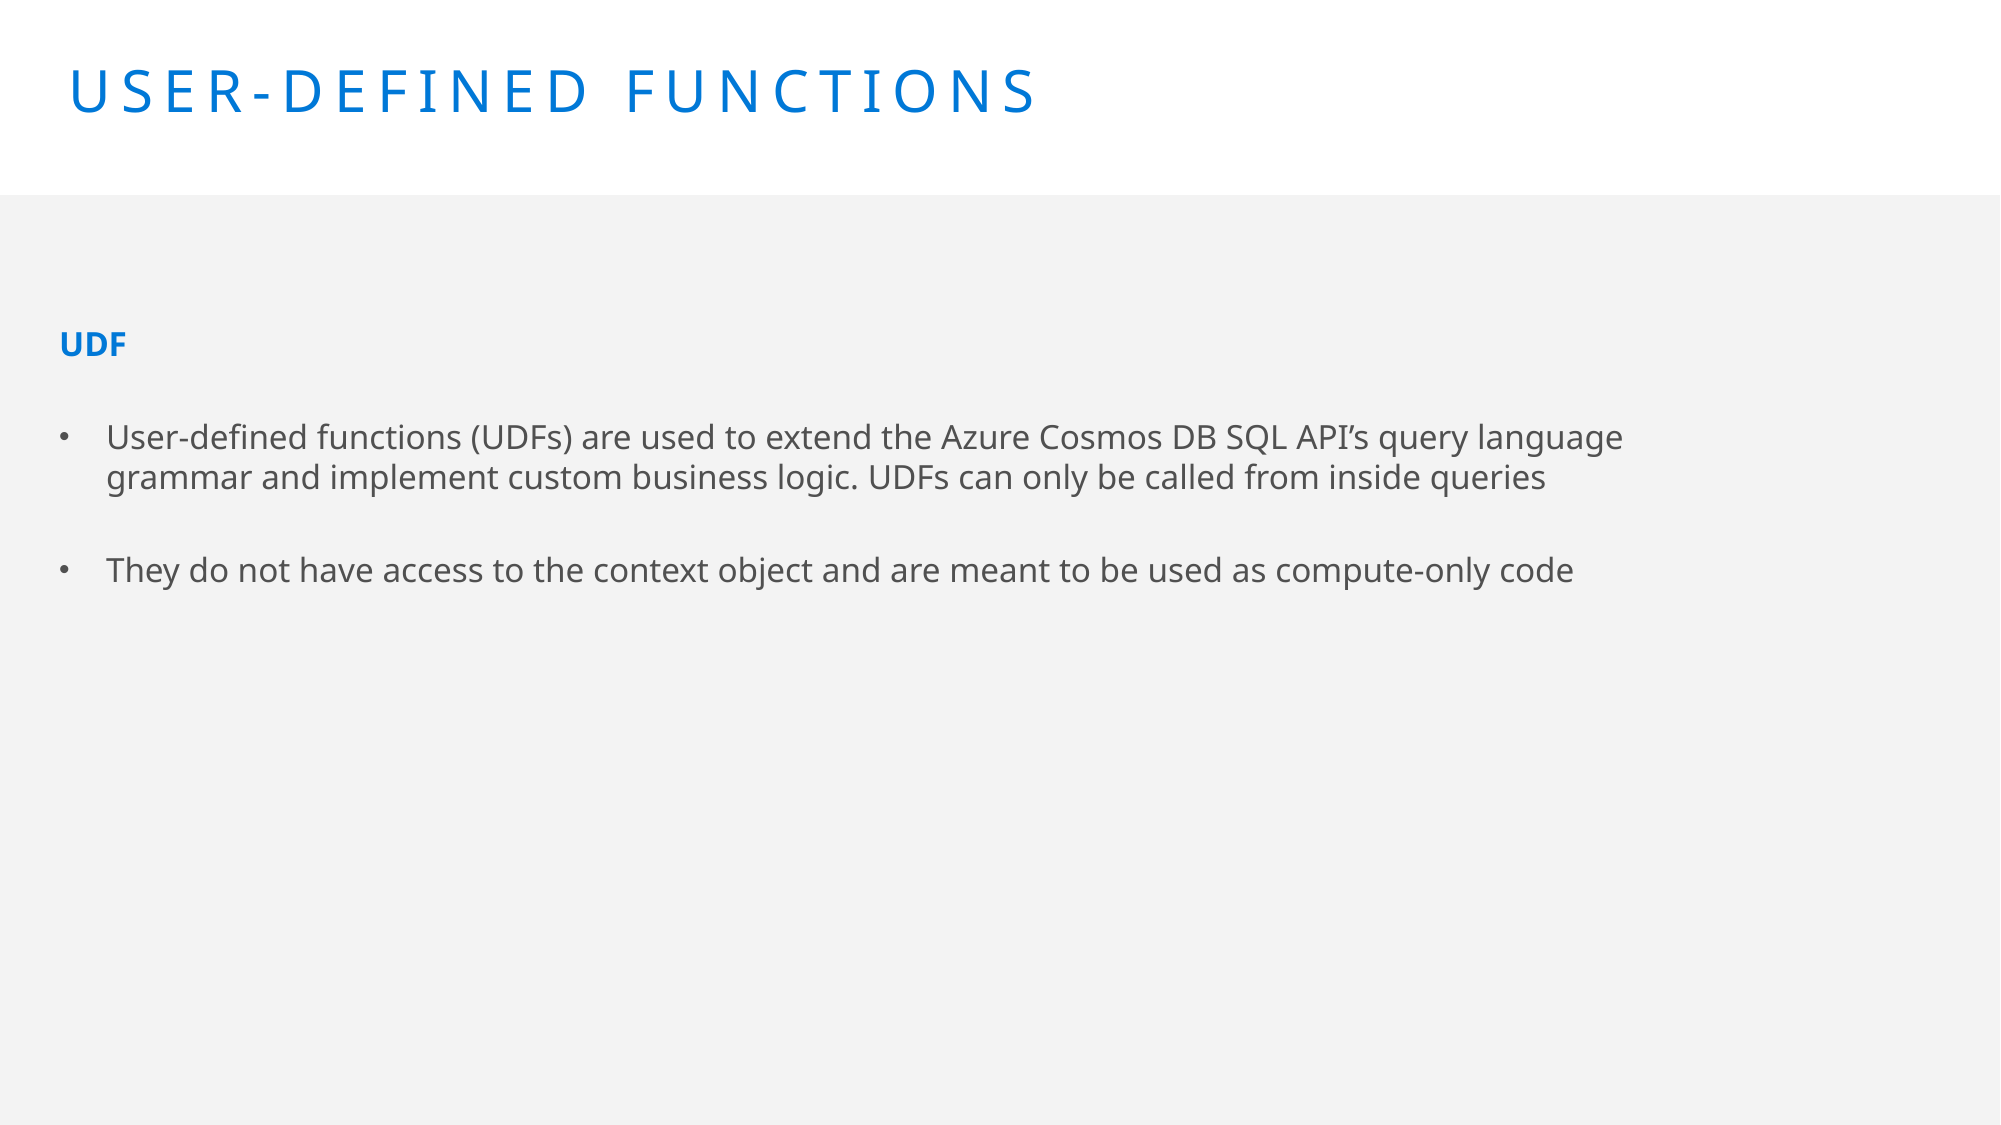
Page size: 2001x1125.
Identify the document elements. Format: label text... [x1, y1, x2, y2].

list UDF User-defined functions (UDFs) are used to extend the Azure Cosmos DB SQL API’s query language grammar and implement custom business logic. UDFs can only be called from inside queries They do not have access to the context object and are meant to be used as compute-only code [44, 315, 1733, 969]
title User-defined Functions [44, 47, 1957, 196]
